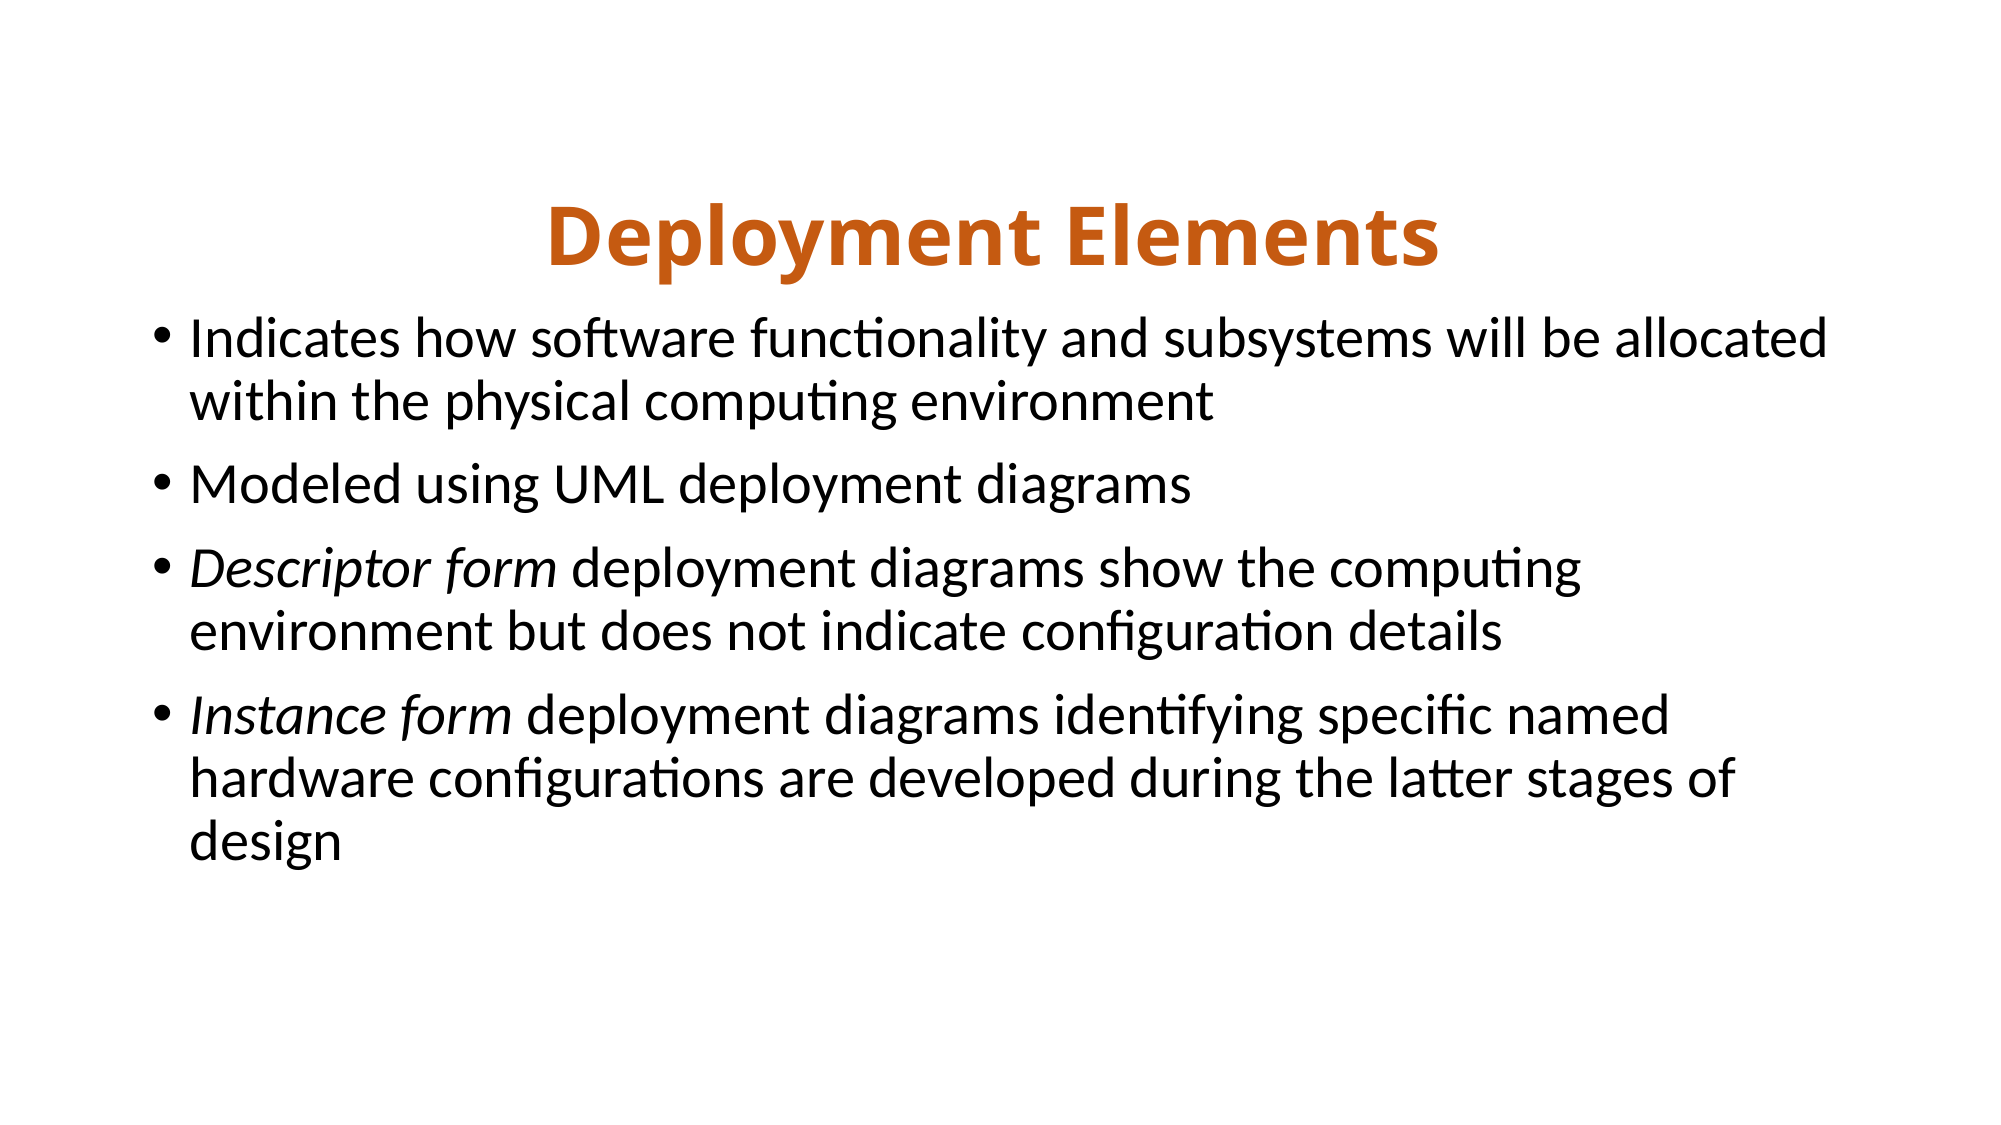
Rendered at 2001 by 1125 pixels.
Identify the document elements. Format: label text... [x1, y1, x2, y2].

list Indicates how software functionality and subsystems will be allocated within the physical computing environment Modeled using UML deployment diagrams Descriptor form deployment diagrams show the computing environment but does not indicate configuration details Instance form deployment diagrams identifying specific named hardware configurations are developed during the latter stages of design [137, 299, 1863, 1014]
title Deployment Elements [176, 187, 1811, 292]
